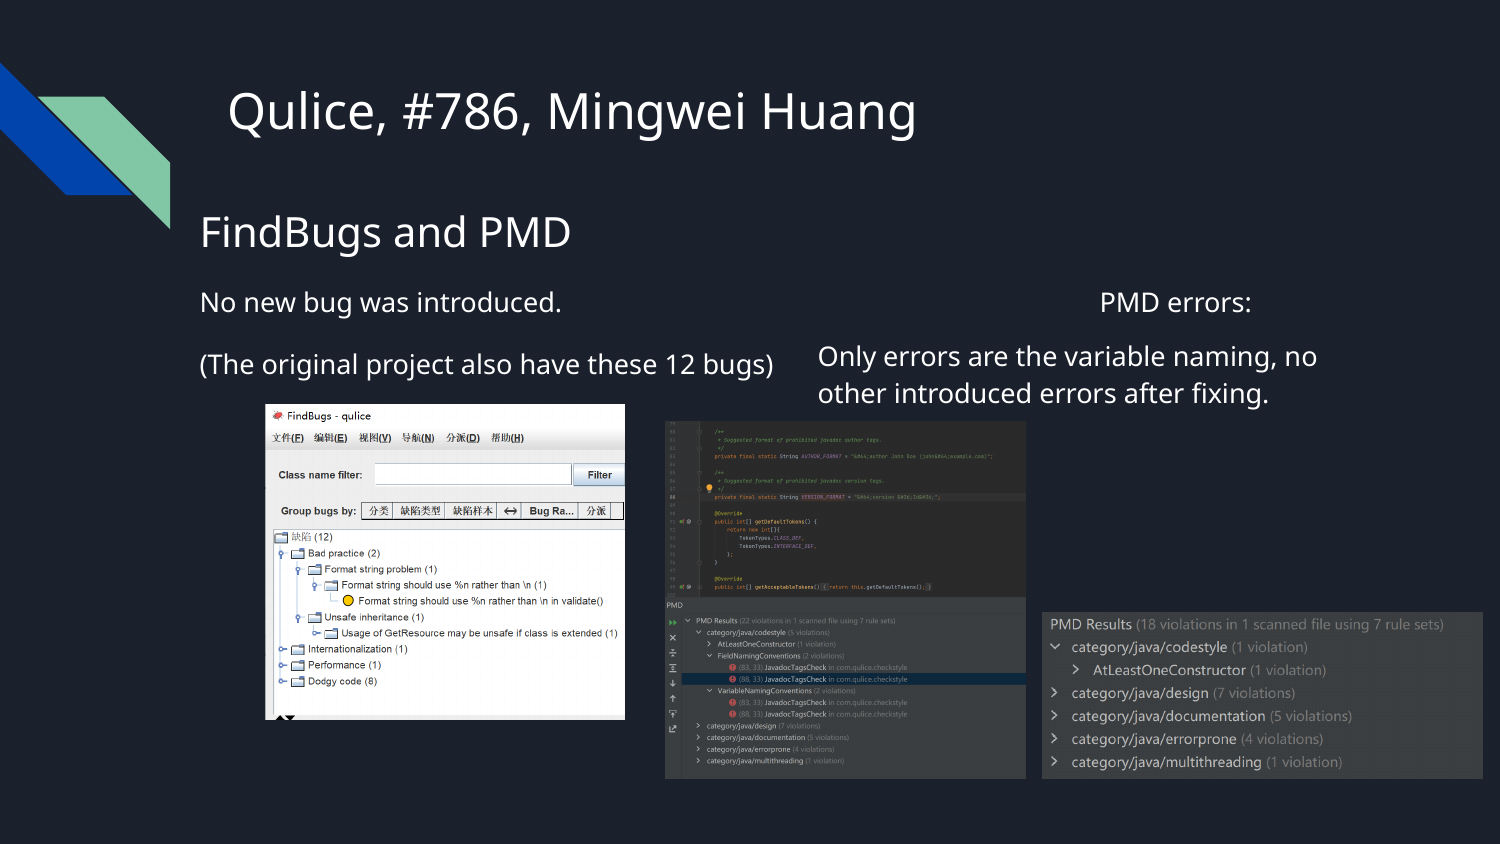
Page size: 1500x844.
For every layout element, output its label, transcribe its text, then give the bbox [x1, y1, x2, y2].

picture [665, 421, 1026, 779]
text_box [688, 316, 1309, 383]
title Qulice, #786, Mingwei Huang [212, 64, 1368, 215]
picture [265, 404, 626, 721]
list FindBugs and PMD No new bug was introduced. PMD errors: (The original project also have these 12 bugs) [184, 183, 1340, 661]
picture [1041, 611, 1483, 779]
text_box Only errors are the variable naming, no other introduced errors after fixing. [802, 319, 1385, 485]
